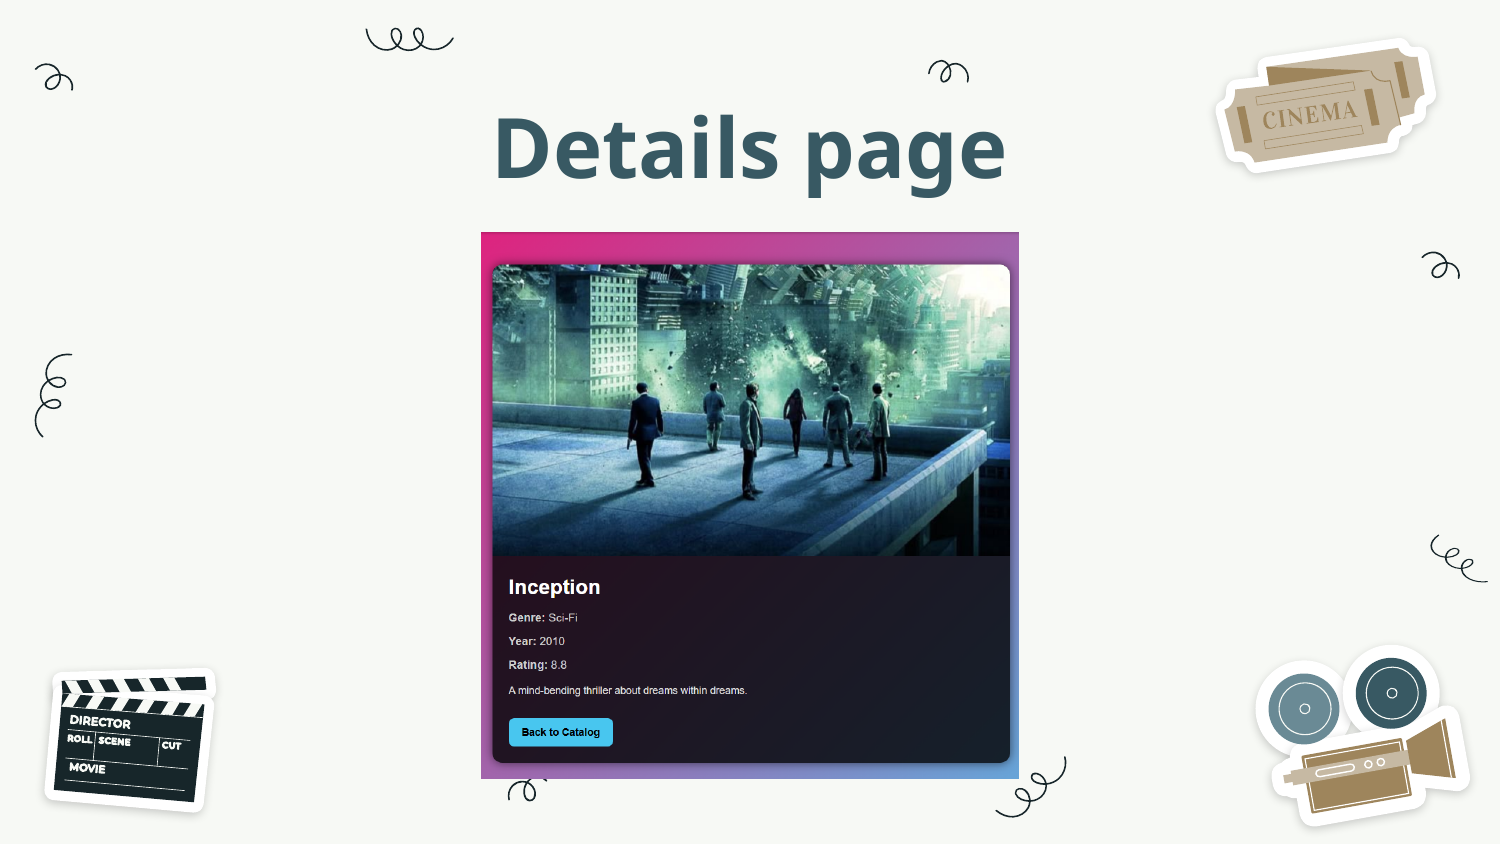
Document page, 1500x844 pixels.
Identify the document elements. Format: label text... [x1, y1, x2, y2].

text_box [1220, 43, 1431, 168]
picture [480, 231, 1020, 780]
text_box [1265, 660, 1452, 809]
title Details page [413, 64, 1087, 193]
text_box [45, 654, 216, 815]
